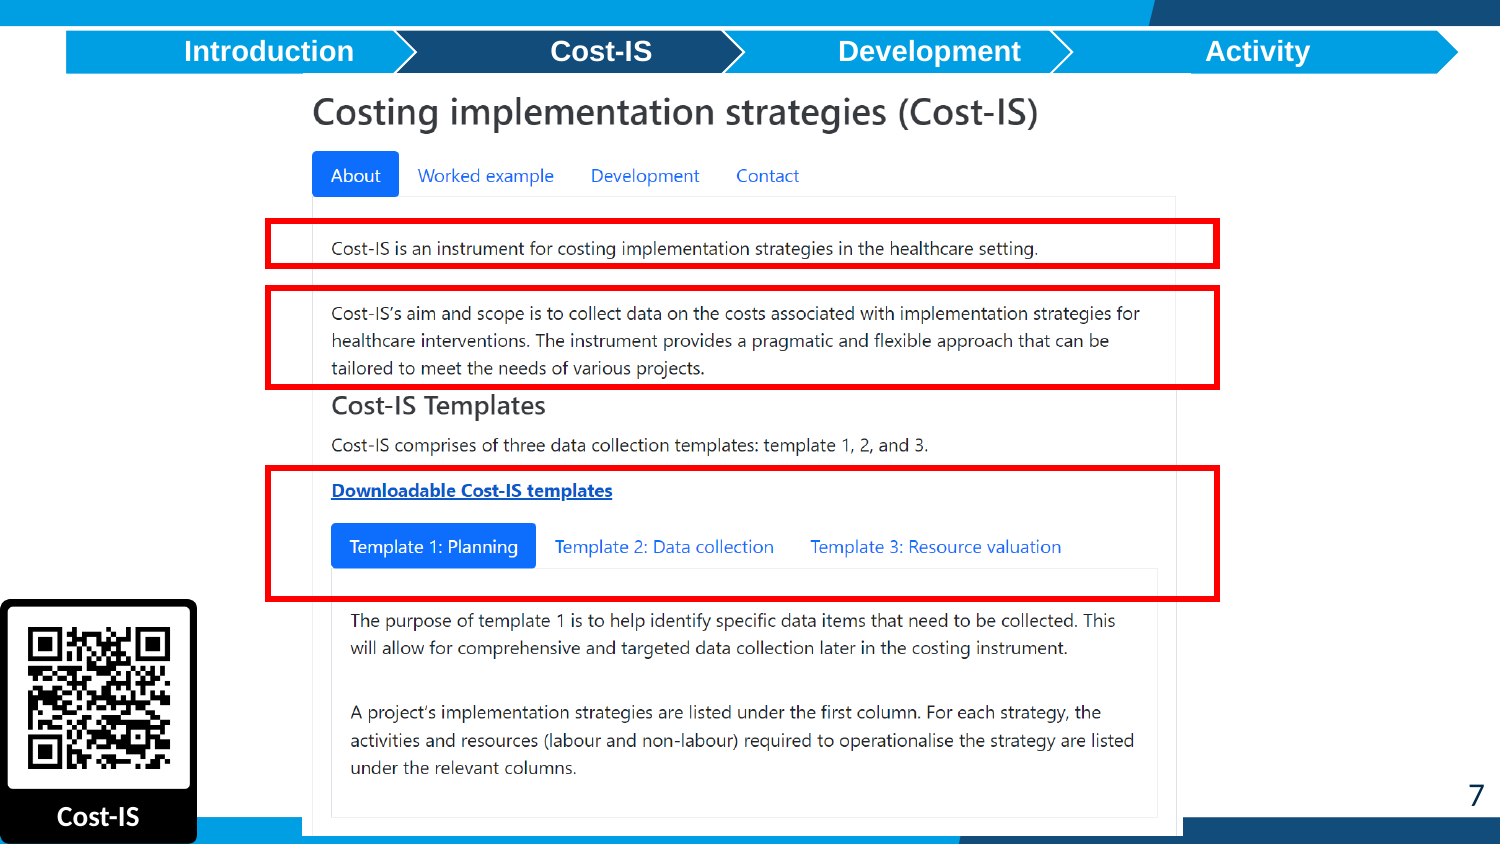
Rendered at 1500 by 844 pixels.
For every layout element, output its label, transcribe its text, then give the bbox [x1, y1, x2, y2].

slide_number 7 [1183, 770, 1500, 816]
picture [0, 0, 1500, 844]
text_box [267, 467, 302, 600]
text_box [1191, 220, 1218, 267]
text_box [1183, 287, 1218, 388]
text_box [267, 287, 303, 388]
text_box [64, 29, 1461, 75]
text_box [1183, 467, 1218, 600]
text_box [267, 220, 303, 267]
